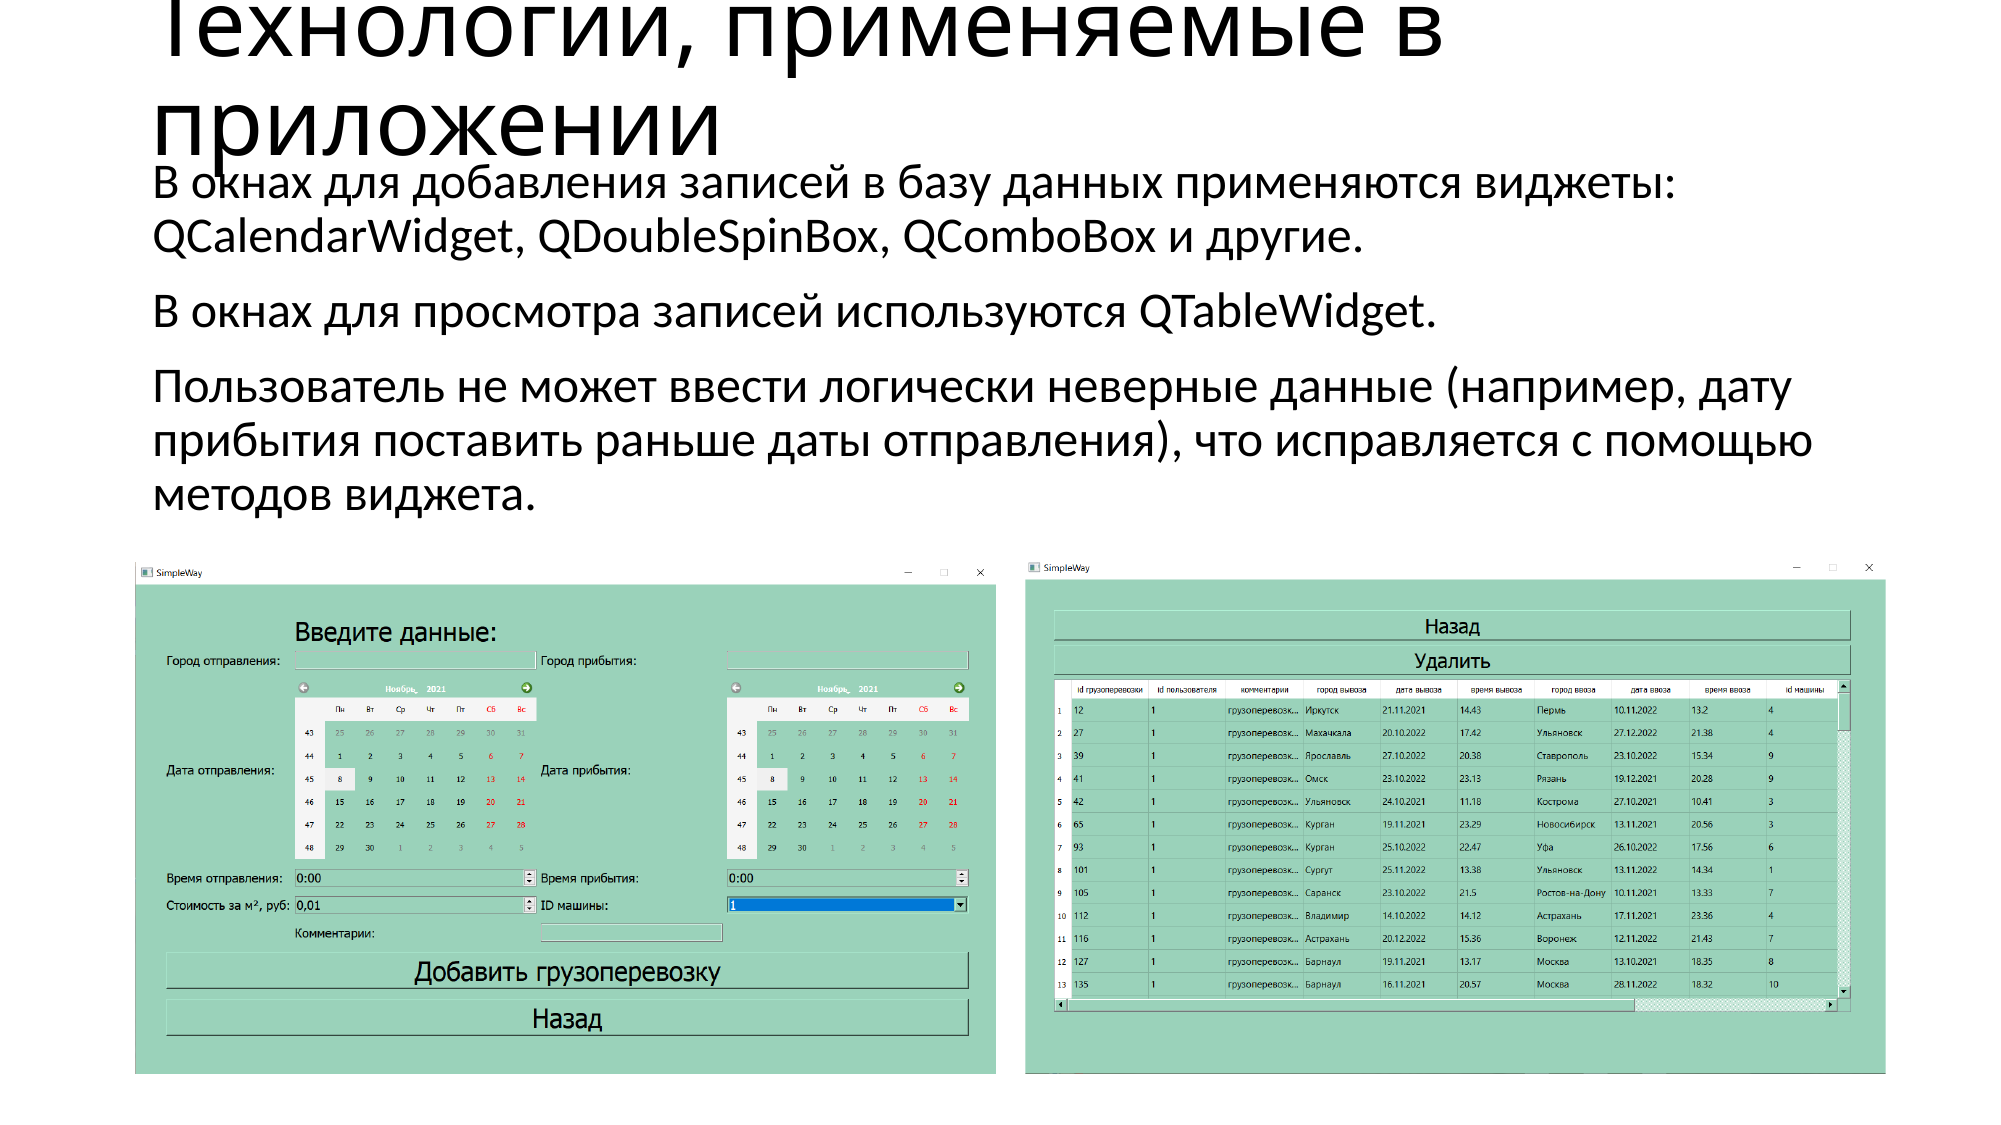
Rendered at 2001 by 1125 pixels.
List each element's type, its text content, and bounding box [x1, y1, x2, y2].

picture [1025, 558, 1886, 1074]
title Технологии, применяемые в приложении [135, 0, 1861, 186]
list В окнах для добавления записей в базу данных применяются виджеты: QCalendarWidget, QDoubleSpinBox, QComboBox и другие. В окнах для просмотра записей используются QTableWidget. Пользователь не может ввести логически неверные данные (например, дату прибытия поставить раньше даты отправления), что исправляется с помощью методов виджета. [137, 148, 1863, 863]
picture [135, 562, 996, 1074]
